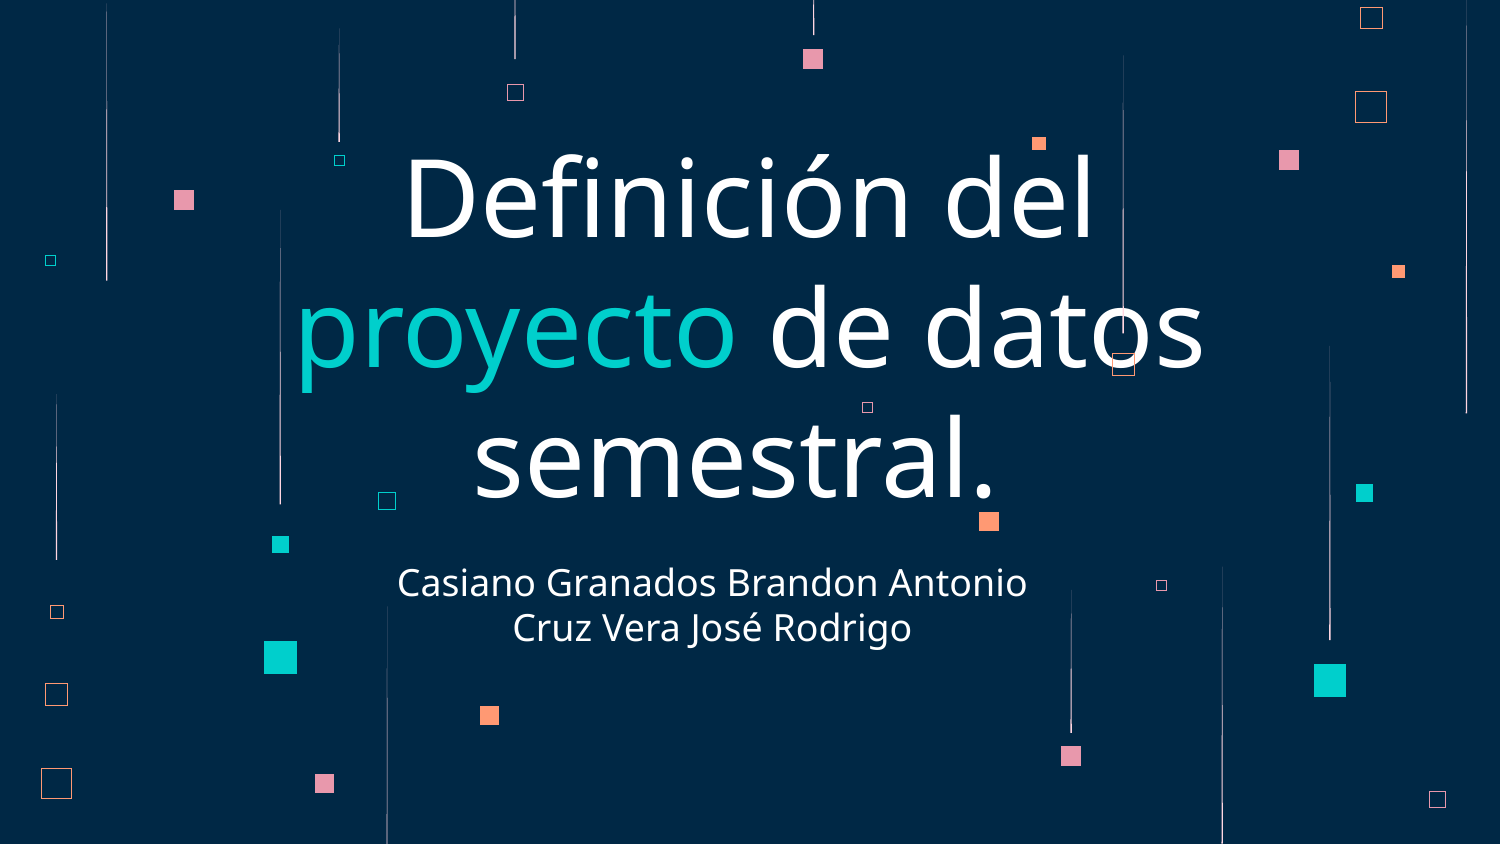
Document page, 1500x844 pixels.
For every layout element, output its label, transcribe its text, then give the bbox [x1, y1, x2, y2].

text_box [1111, 55, 1135, 376]
text_box [314, 773, 335, 794]
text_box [1060, 589, 1082, 767]
text_box [979, 511, 999, 532]
text_box [479, 705, 500, 726]
subtitle Casiano Granados Brandon Antonio Cruz Vera José Rodrigo [363, 544, 1062, 674]
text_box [1313, 345, 1347, 698]
text_box [1032, 137, 1046, 151]
title Definición del proyecto de datos semestral. [256, 196, 1244, 534]
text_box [263, 209, 297, 675]
